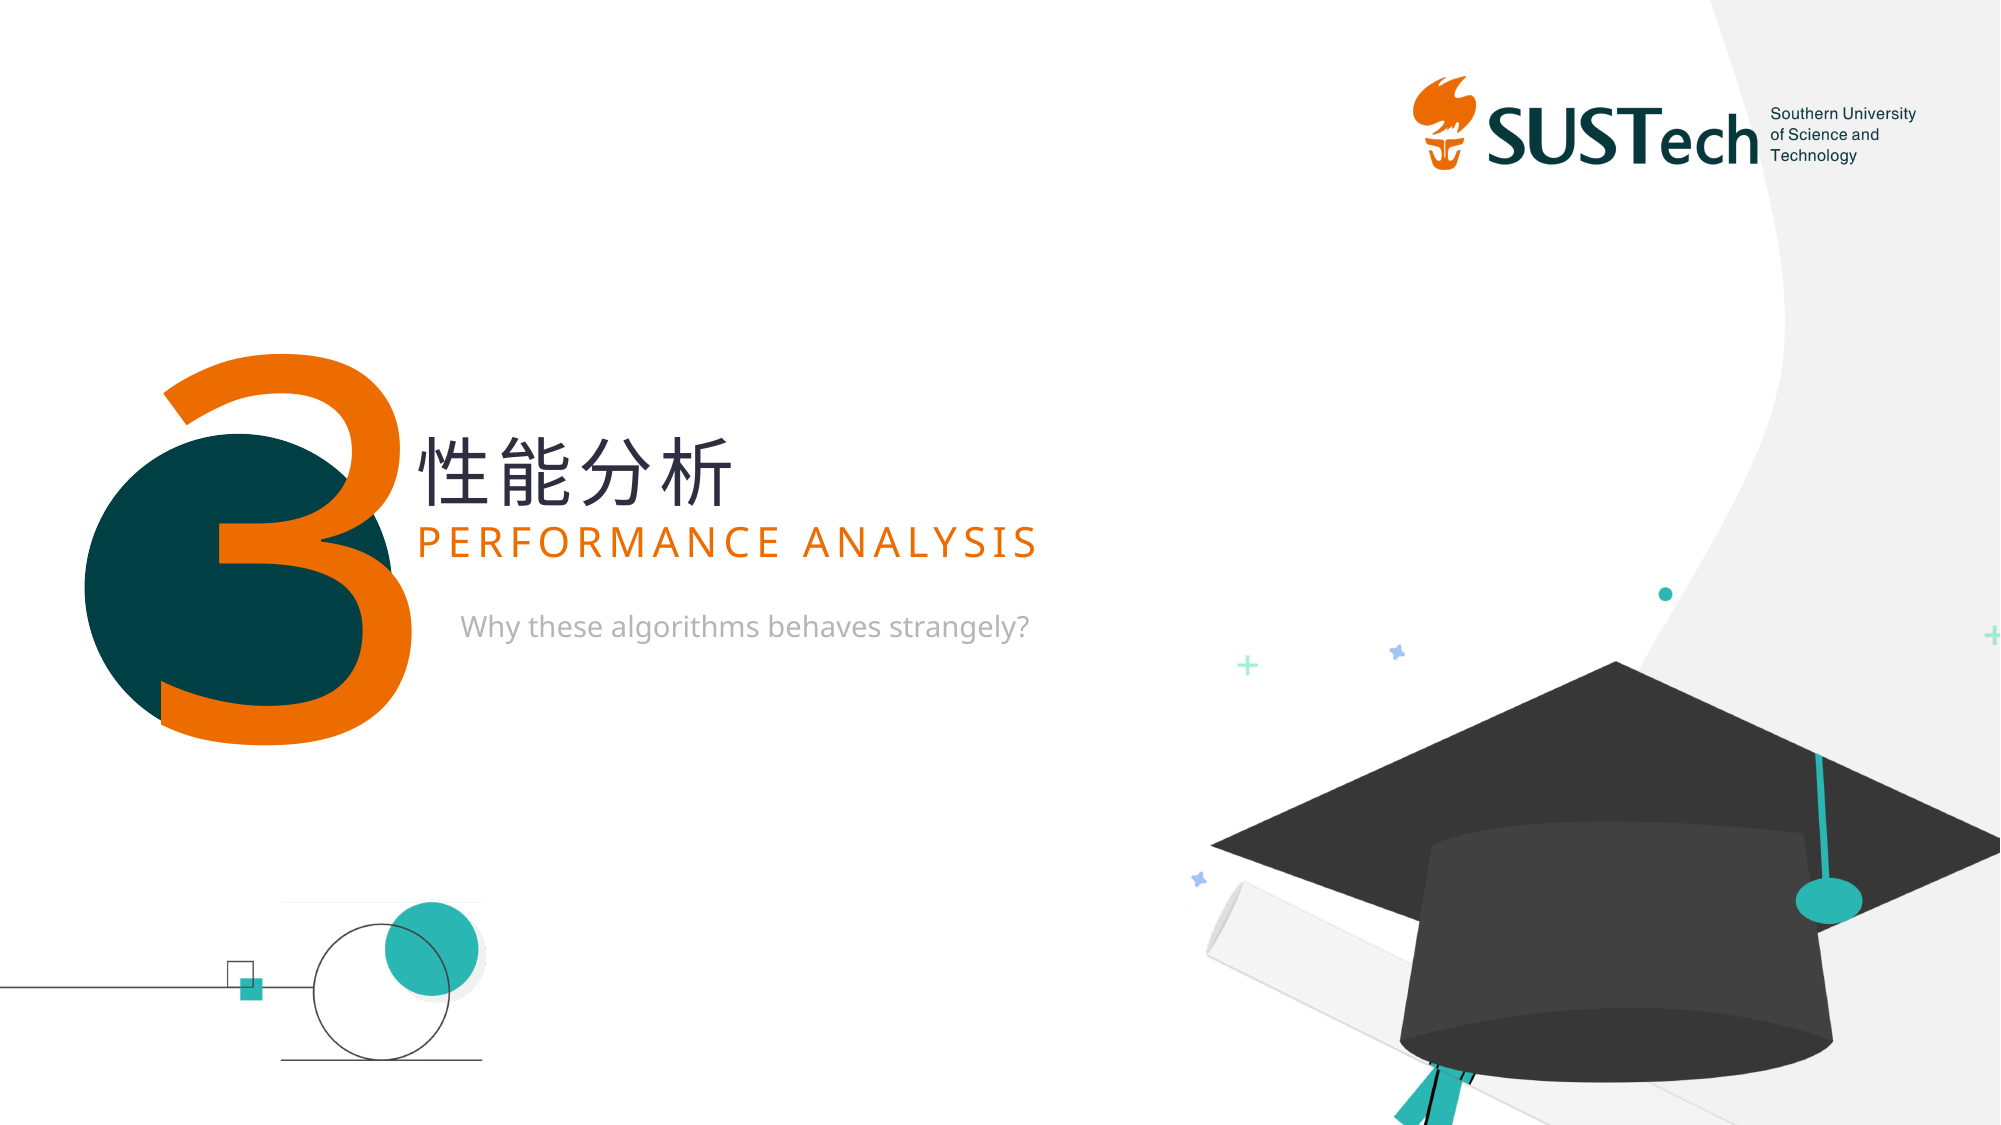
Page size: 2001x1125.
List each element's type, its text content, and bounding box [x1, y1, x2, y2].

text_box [430, 418, 1169, 652]
picture [0, 902, 486, 1061]
picture [1191, 587, 2000, 1125]
text_box [83, 485, 122, 690]
picture [1413, 76, 1916, 170]
text_box [1685, 0, 2000, 587]
text_box 3 [122, 199, 458, 855]
